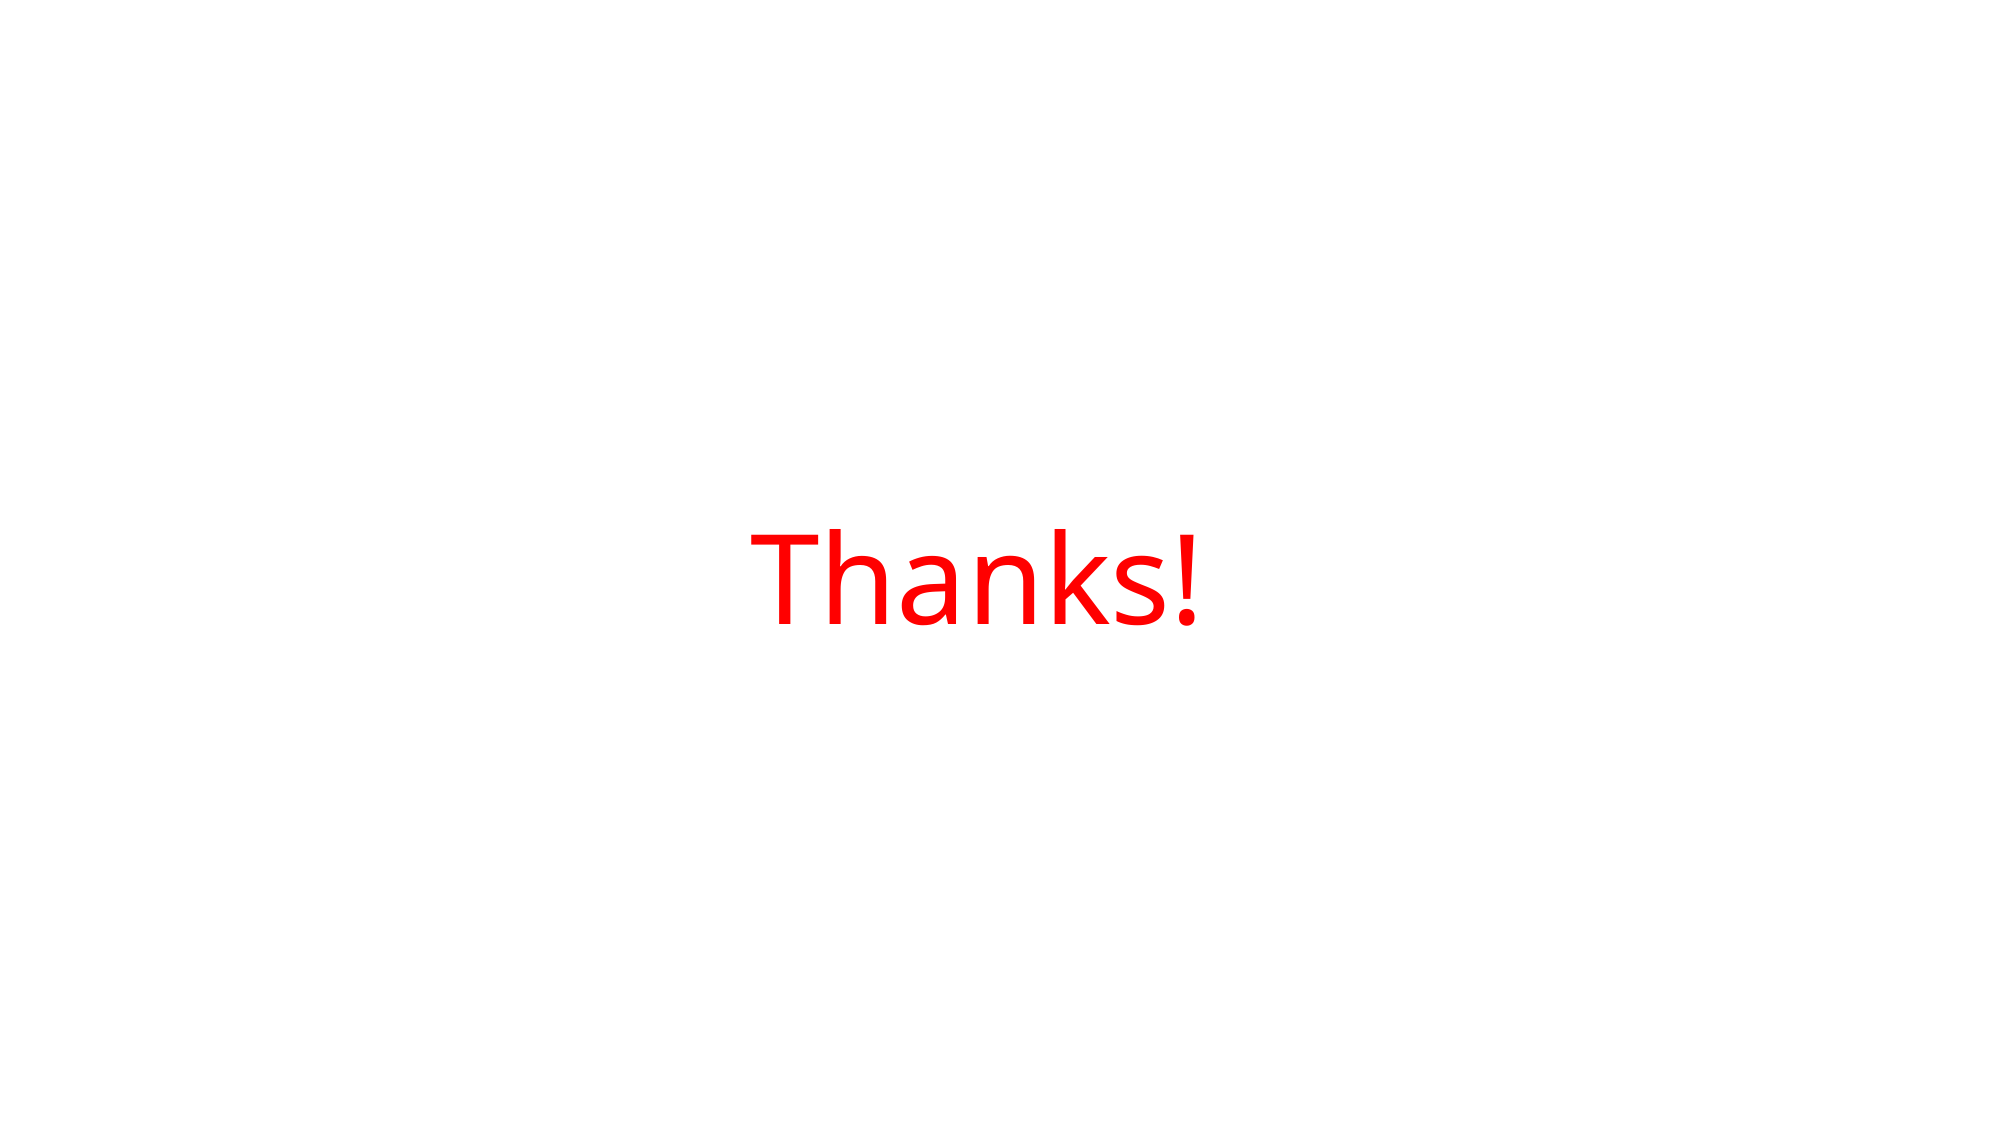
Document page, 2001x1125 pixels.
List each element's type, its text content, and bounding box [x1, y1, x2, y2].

list Thanks! [94, 257, 1820, 972]
